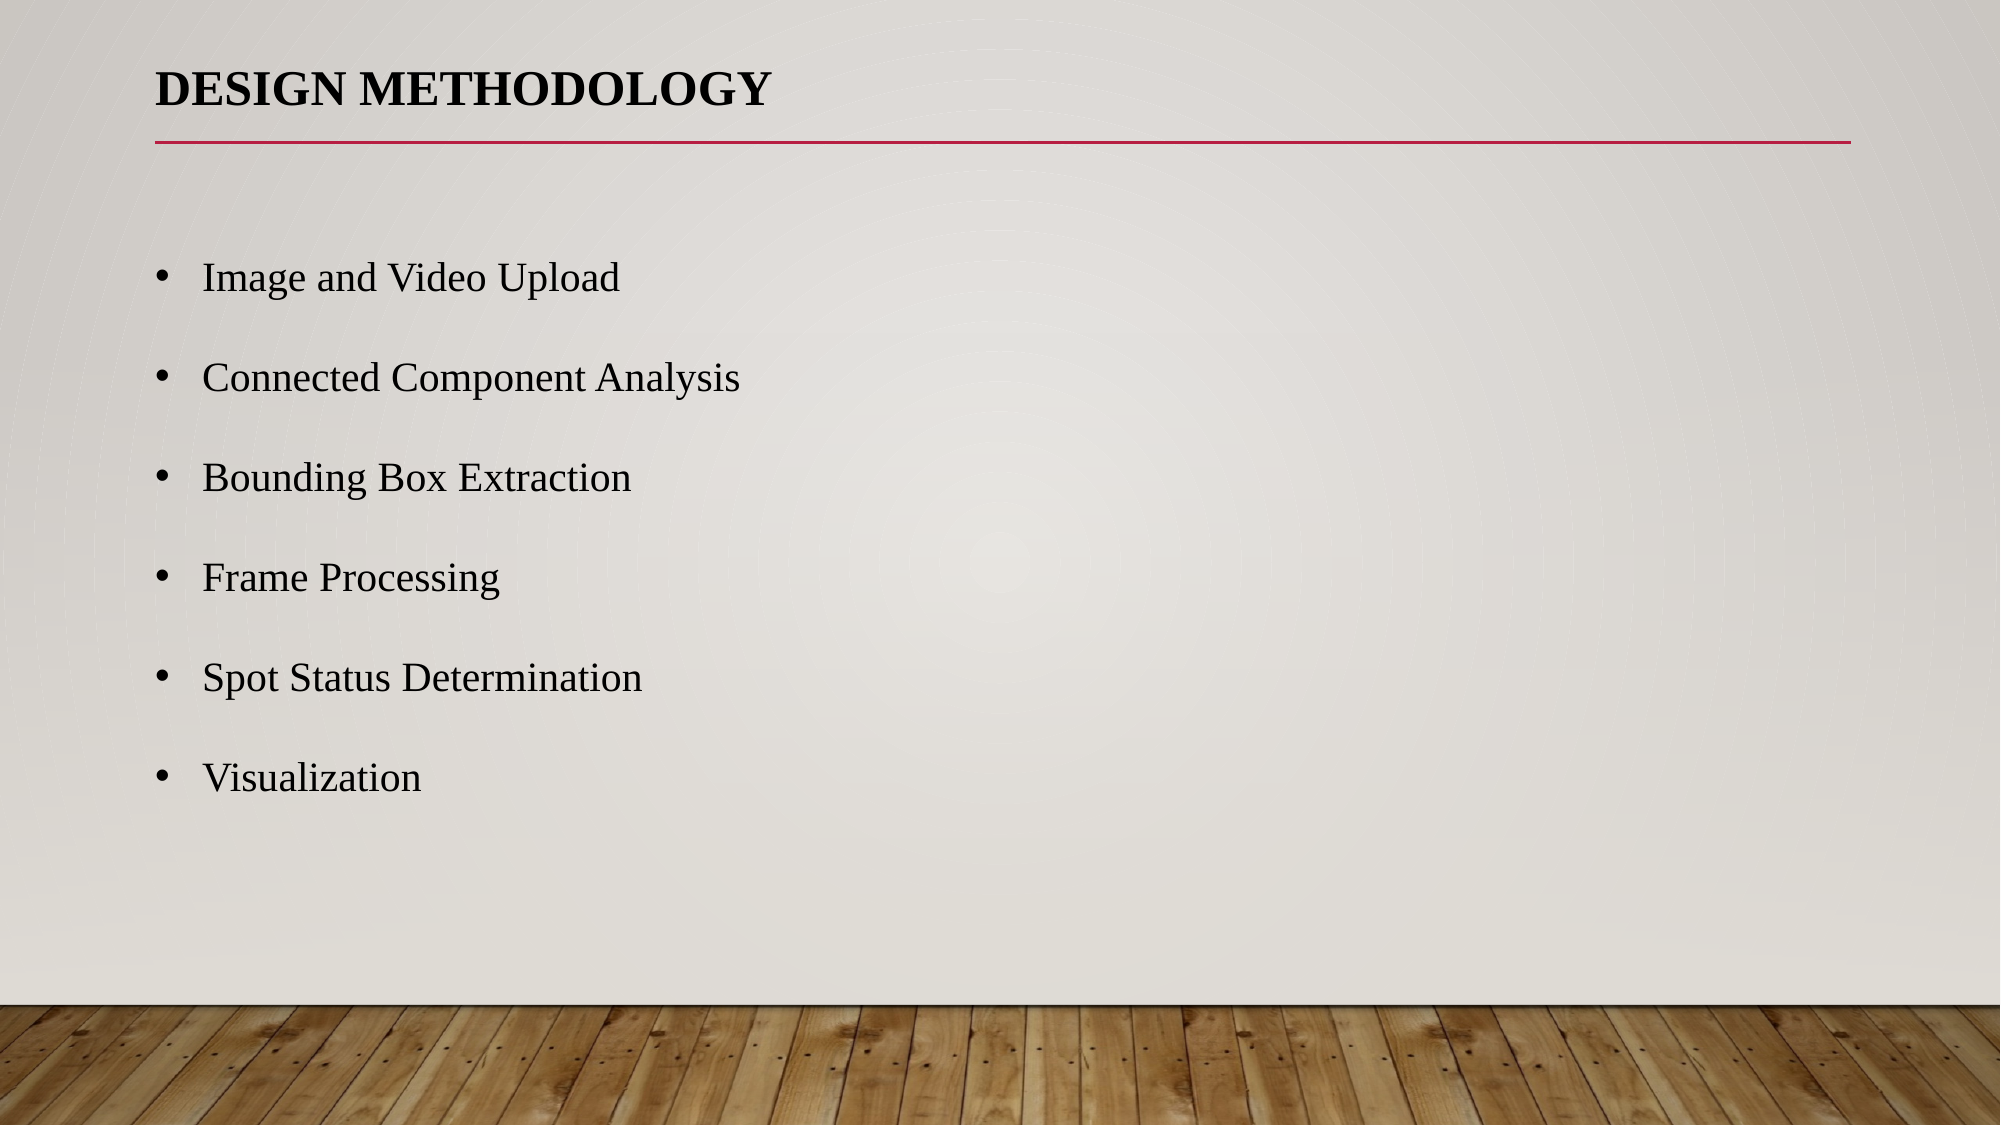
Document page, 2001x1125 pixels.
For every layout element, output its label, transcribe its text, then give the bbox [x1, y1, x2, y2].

text_box DESIGN METHODOLOGY [140, 18, 1508, 123]
text_box Image and Video Upload Connected Component Analysis Bounding Box Extraction Frame Processing Spot Status Determination Visualization [140, 192, 1906, 1058]
picture [0, 1005, 2000, 1125]
